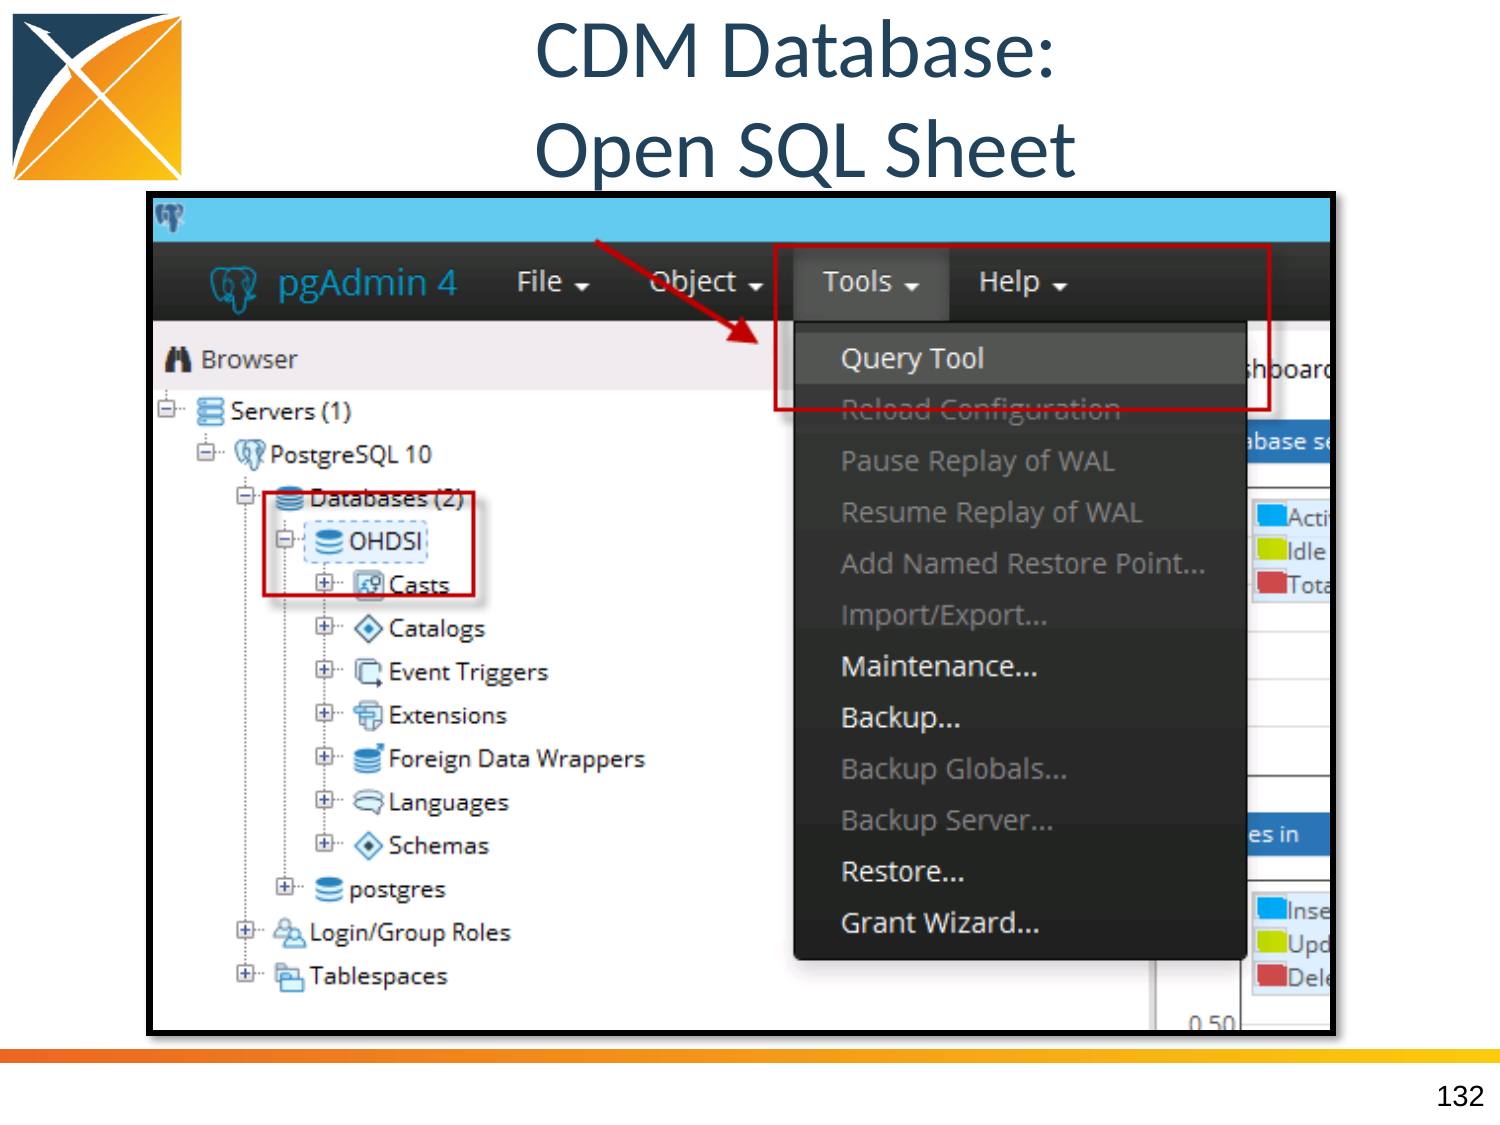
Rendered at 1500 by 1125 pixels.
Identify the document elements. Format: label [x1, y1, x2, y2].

slide_number [1149, 1065, 1500, 1125]
picture [0, 0, 206, 200]
picture [152, 197, 1331, 1031]
title [187, 24, 1425, 163]
